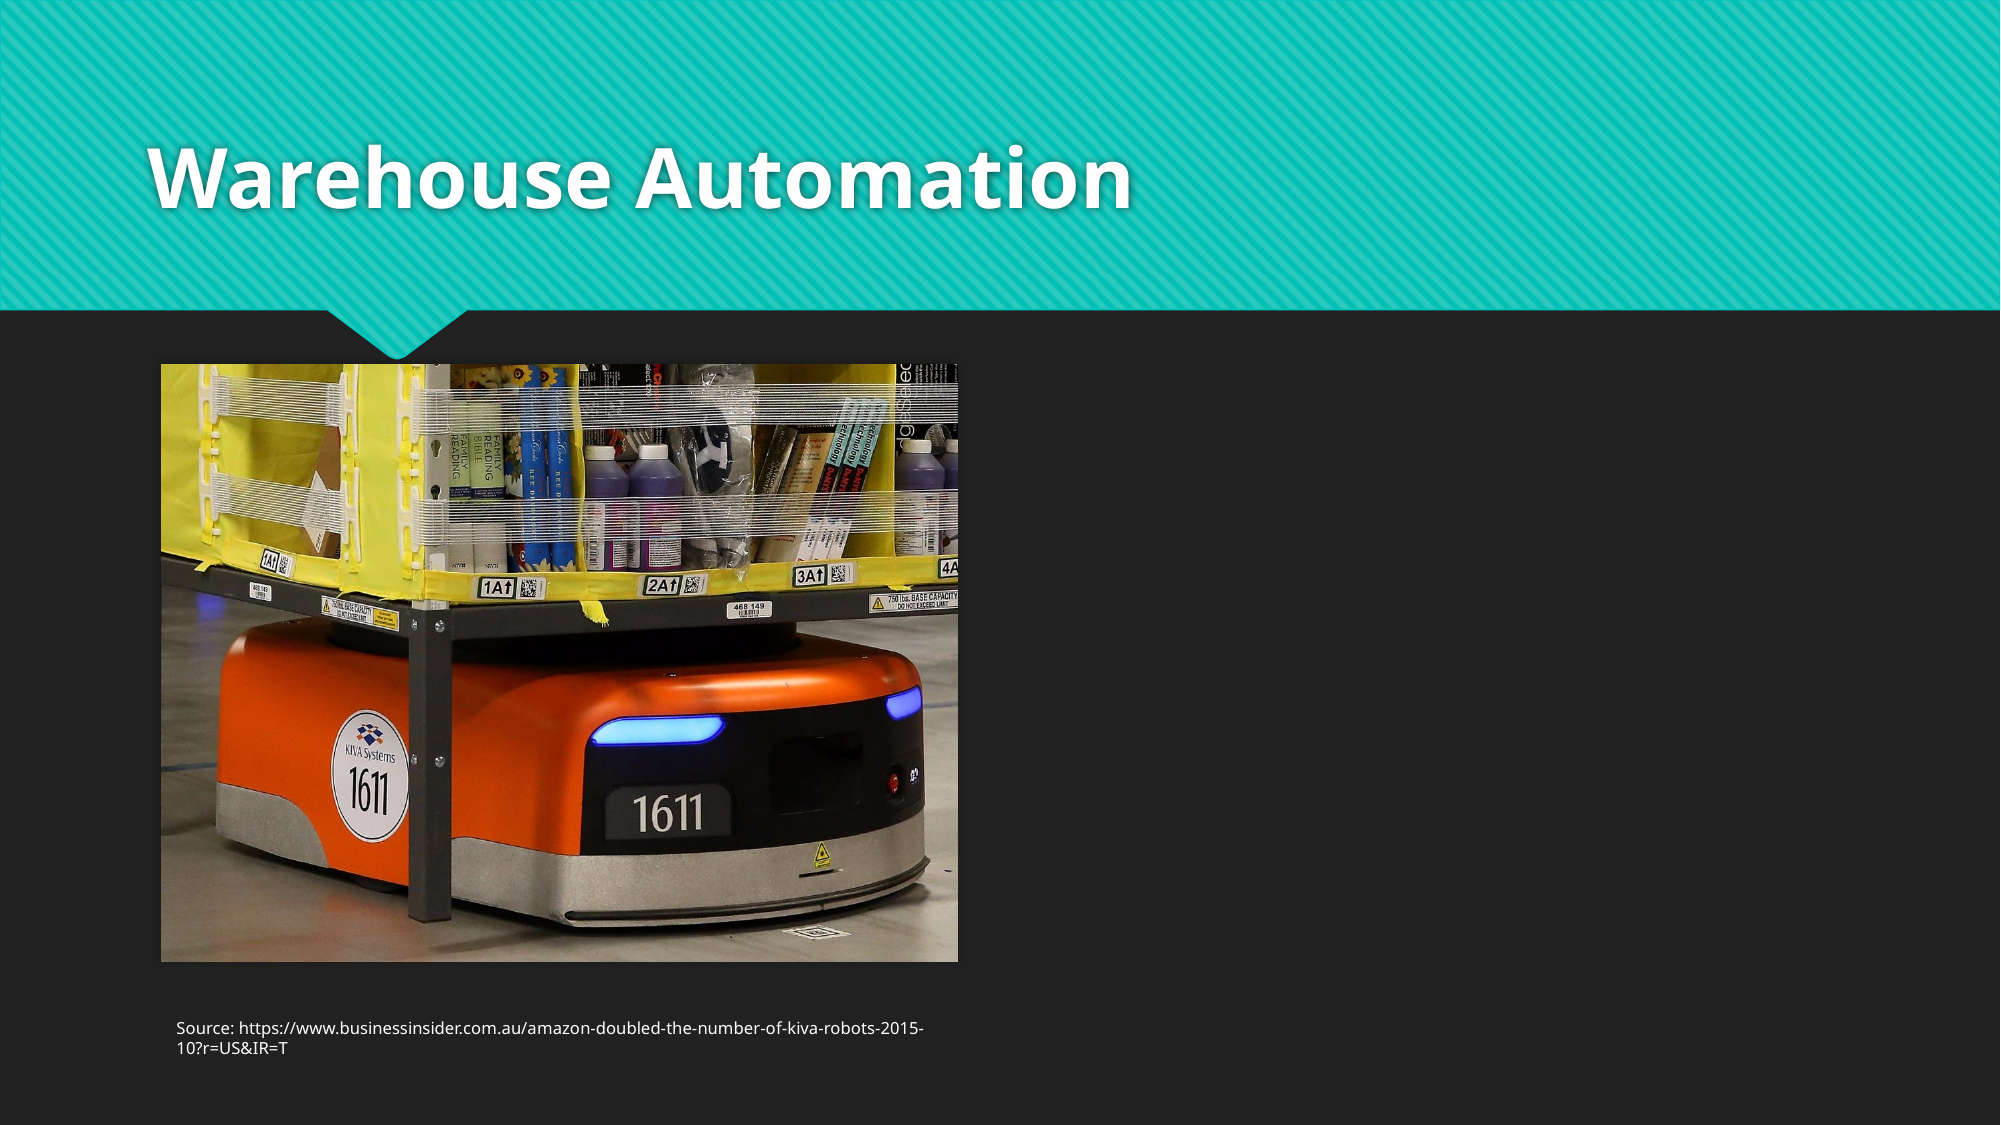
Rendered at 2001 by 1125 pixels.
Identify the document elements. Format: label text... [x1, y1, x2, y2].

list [161, 364, 958, 962]
title Warehouse Automation [132, 73, 1868, 233]
text_box Source: https://www.businessinsider.com.au/amazon-doubled-the-number-of-kiva-robots-2015-10?r=US&IR=T [161, 1010, 958, 1066]
